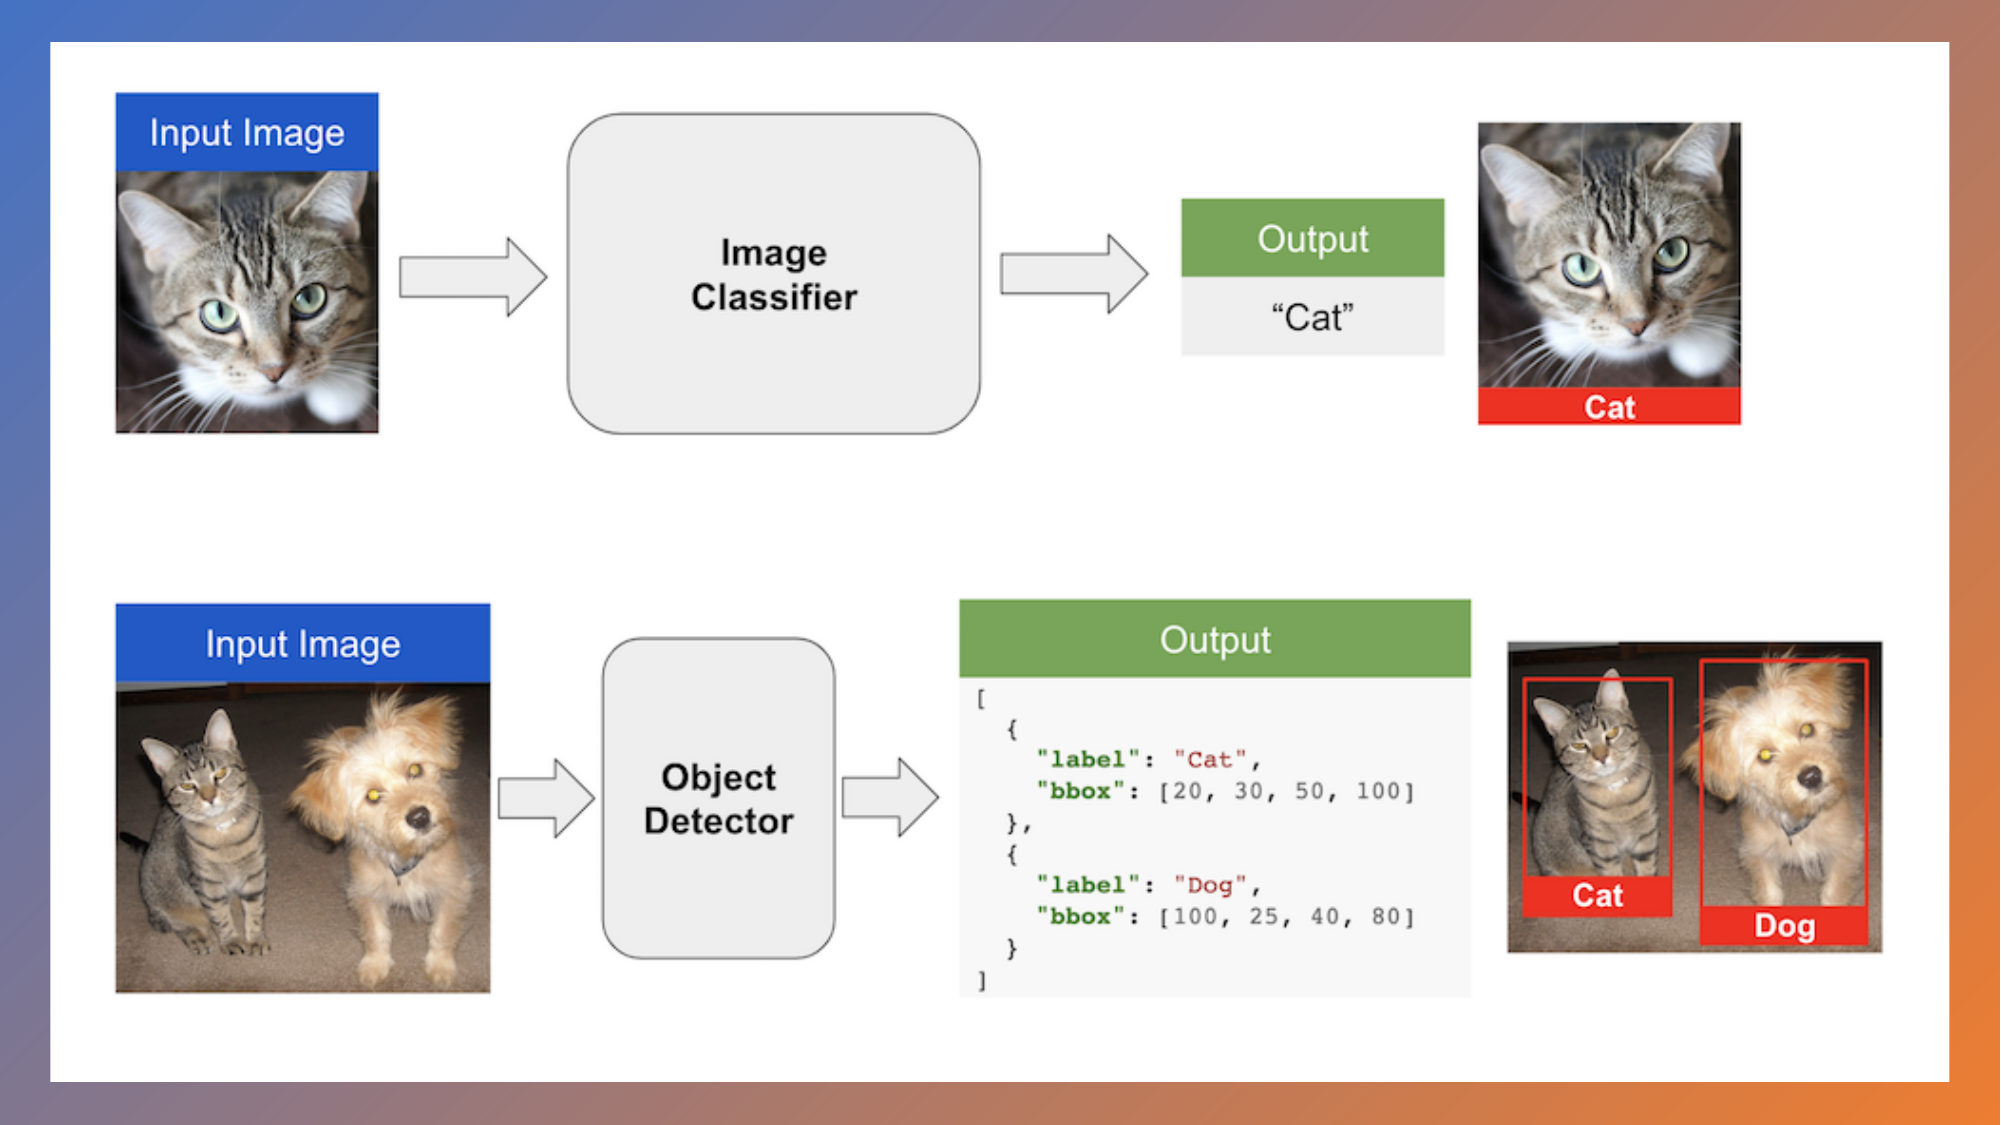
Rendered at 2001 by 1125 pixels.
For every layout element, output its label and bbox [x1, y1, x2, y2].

picture [50, 42, 1950, 1083]
text_box [0, 0, 2000, 1125]
